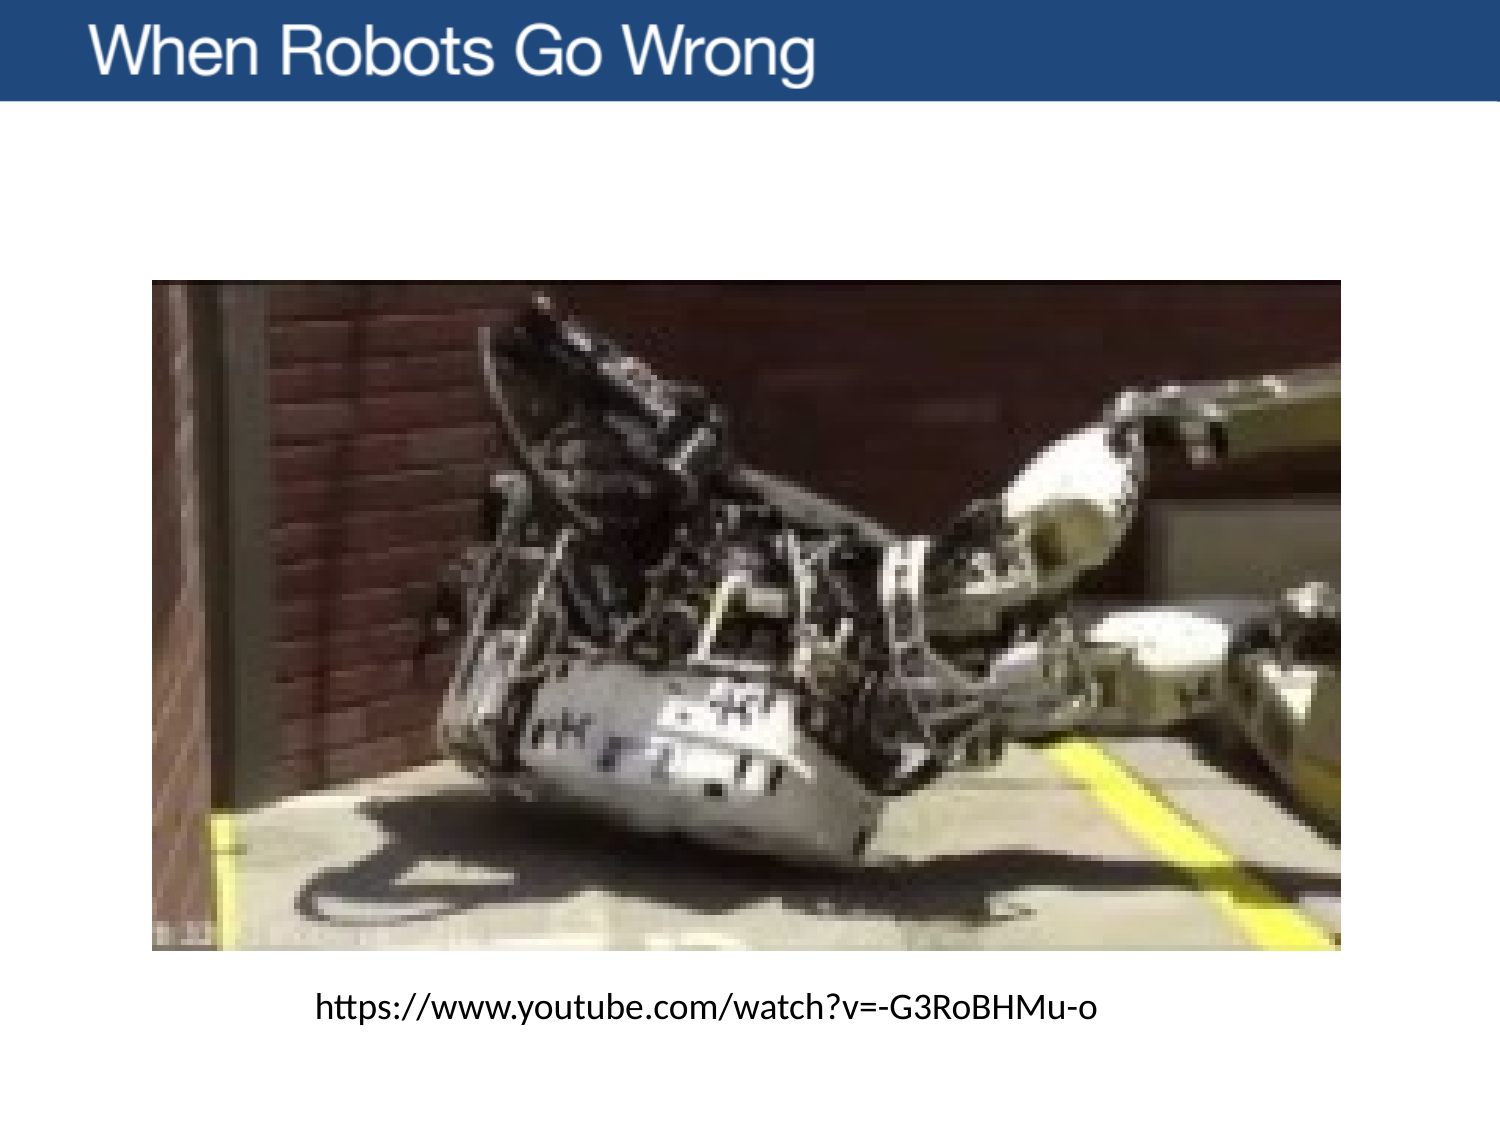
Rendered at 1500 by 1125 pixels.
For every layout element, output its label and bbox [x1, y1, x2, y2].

picture [0, 0, 1498, 1125]
text_box [151, 279, 1342, 952]
